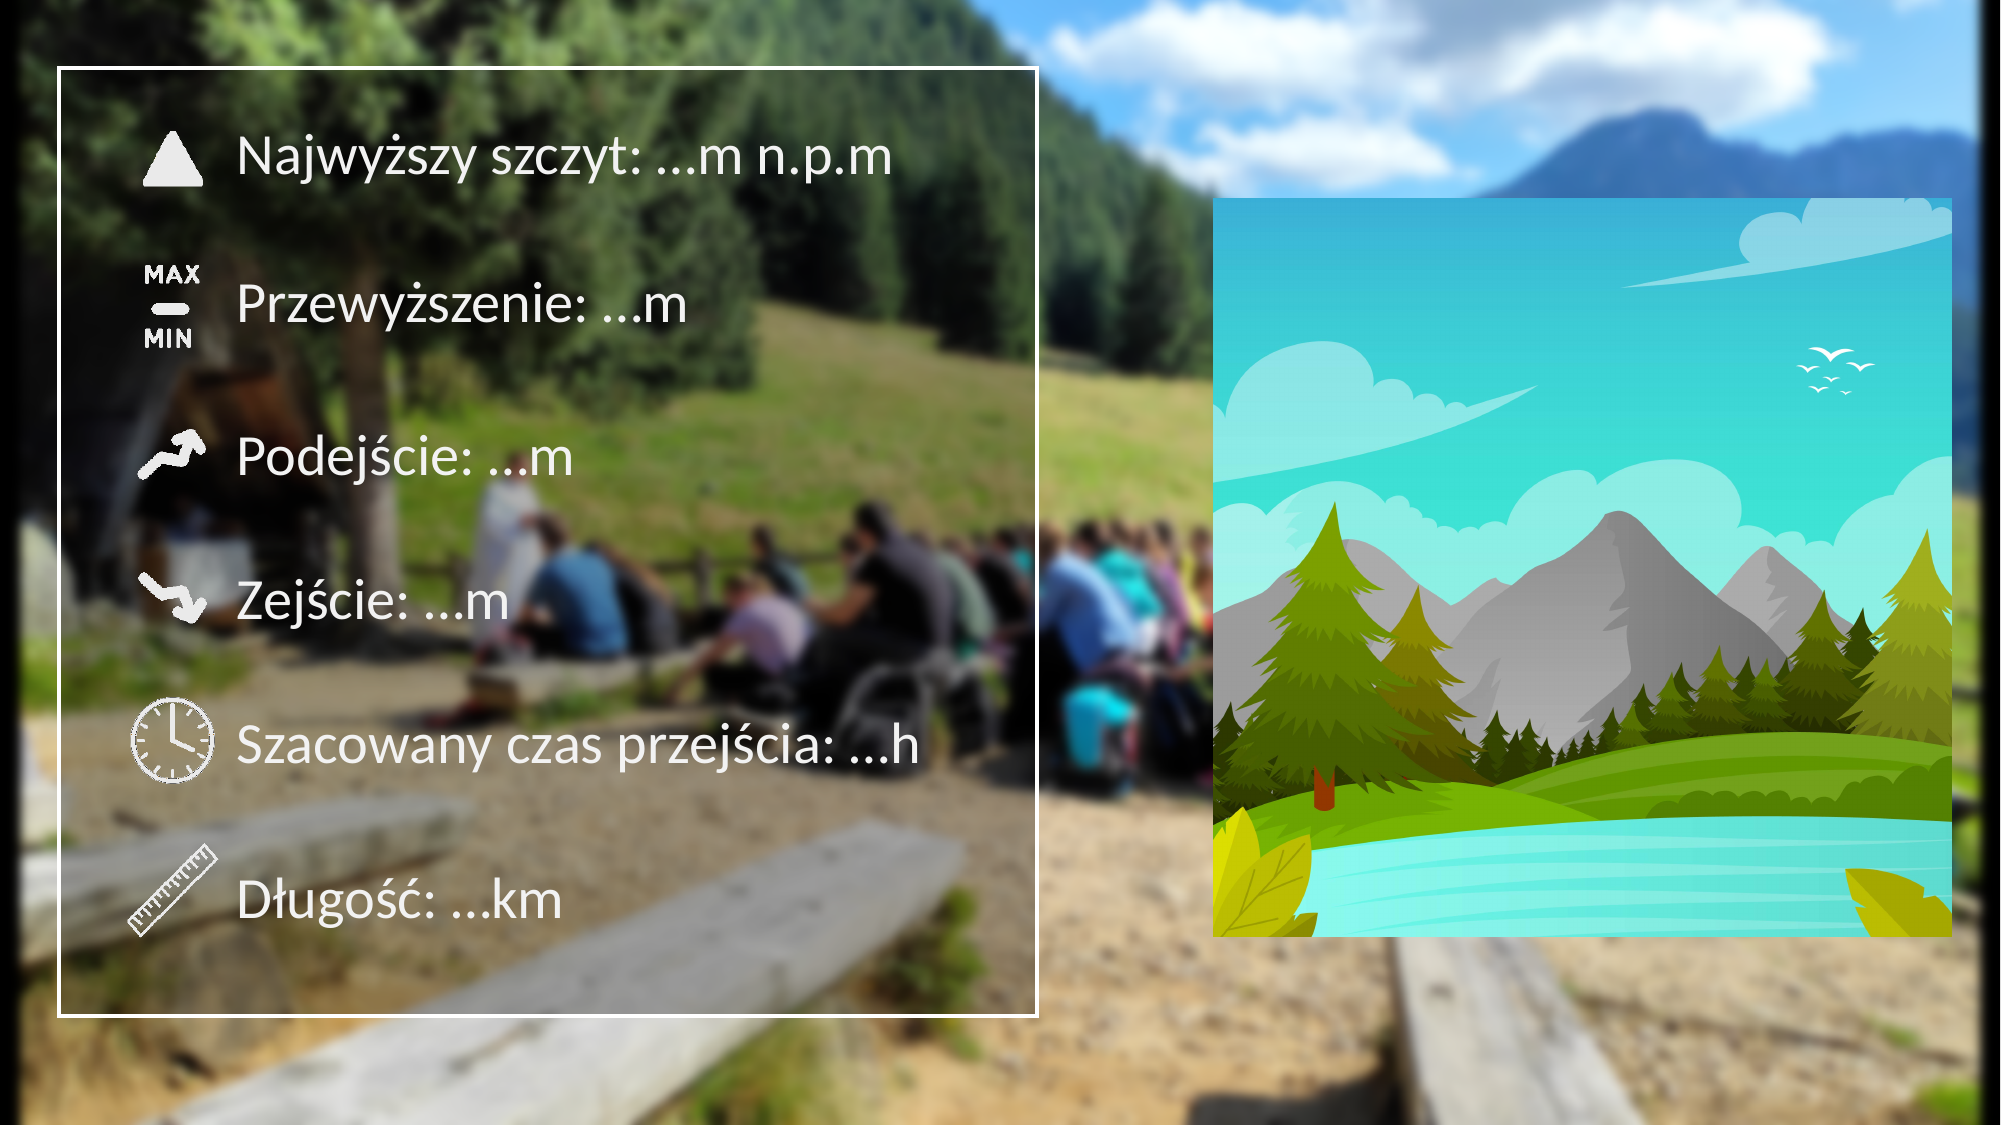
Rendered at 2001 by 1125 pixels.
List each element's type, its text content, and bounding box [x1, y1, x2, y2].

text_box Przewyższenie: …m [222, 256, 1106, 343]
text_box Najwyższy szczyt: …m n.p.m [221, 108, 1106, 195]
text_box [58, 67, 1038, 1017]
text_box Szacowany czas przejścia: …h [222, 698, 1106, 784]
picture [0, 0, 2001, 1125]
text_box Długość: …km [222, 852, 1106, 939]
text_box Zejście: …m [222, 553, 1106, 640]
text_box Podejście: …m [222, 409, 1106, 496]
